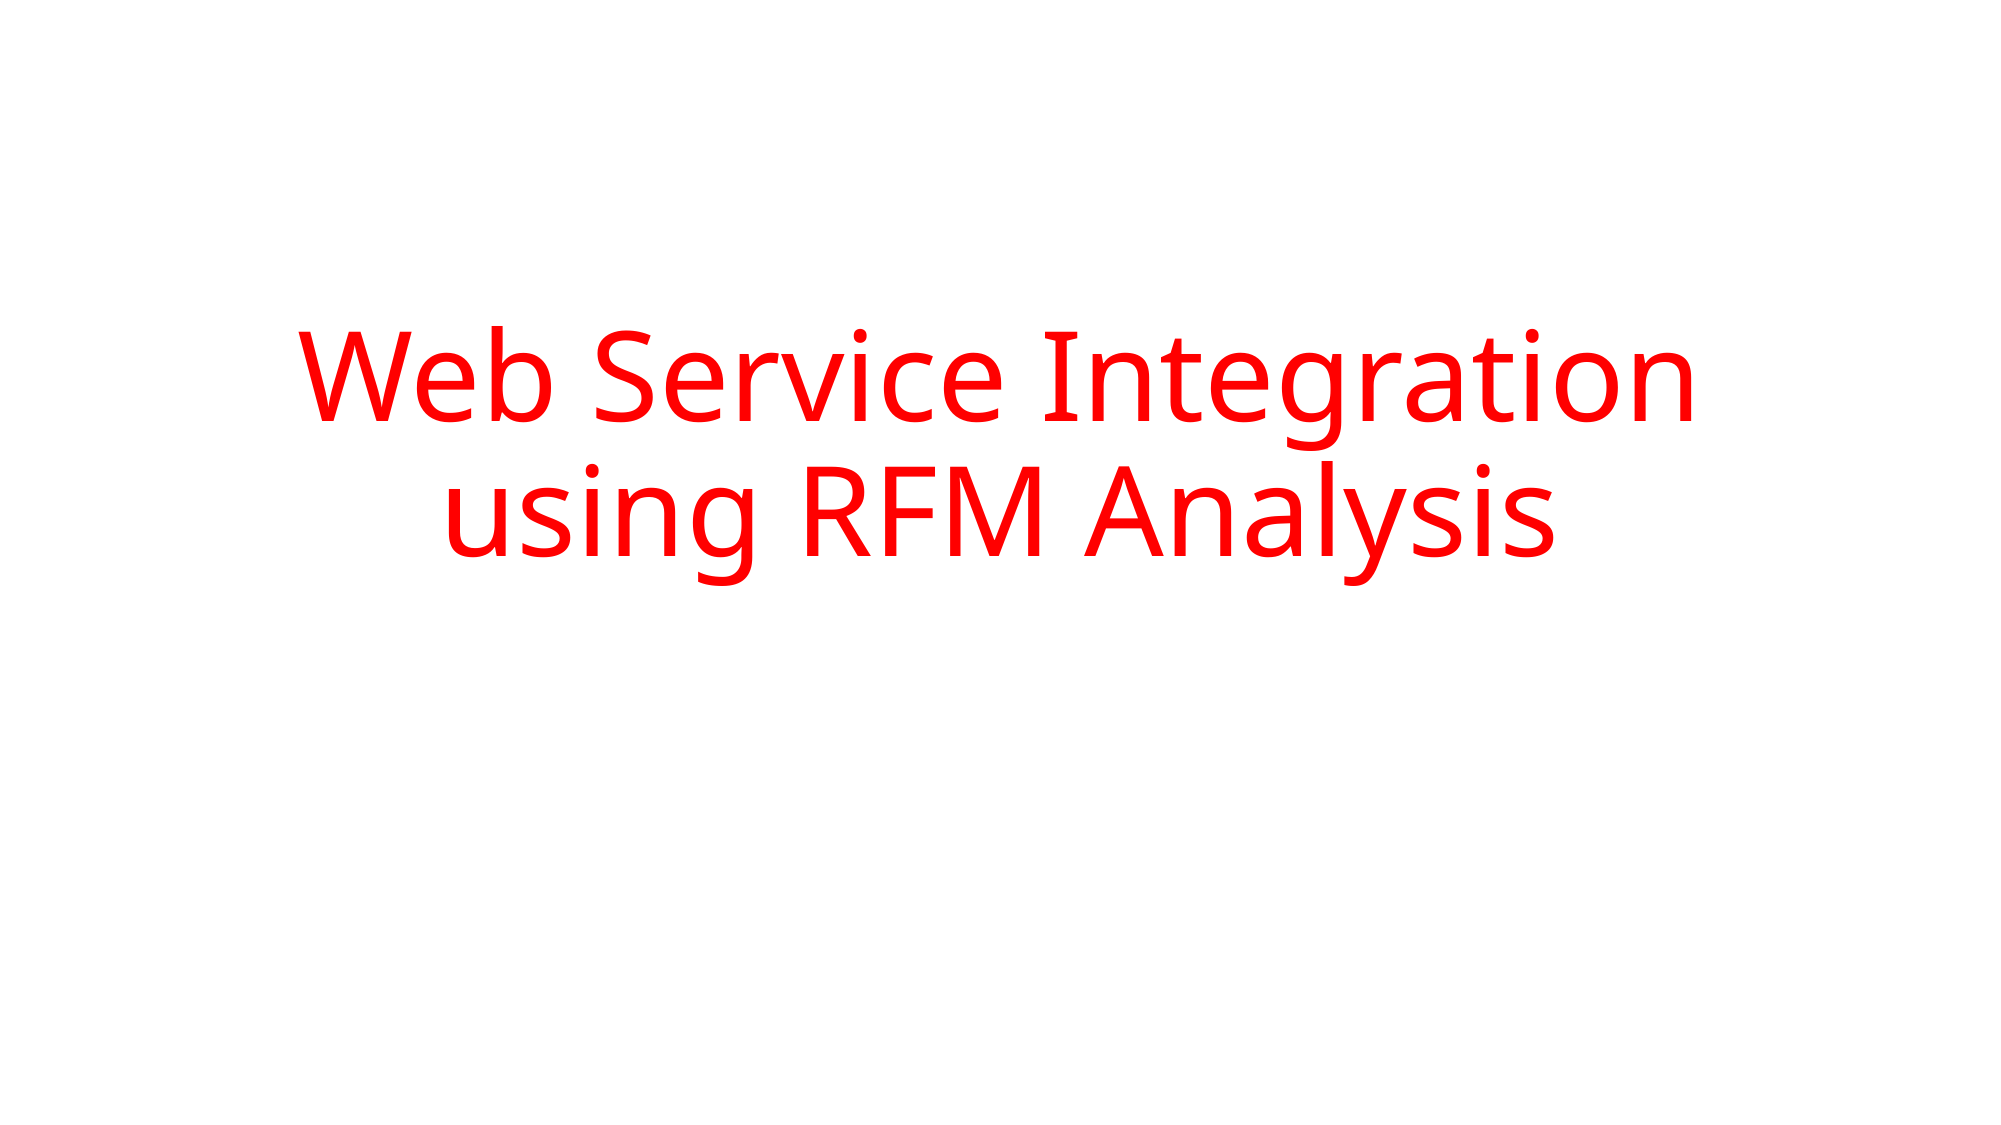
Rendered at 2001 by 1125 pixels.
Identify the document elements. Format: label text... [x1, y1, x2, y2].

title Web Service Integration using RFM Analysis [184, 199, 1816, 591]
